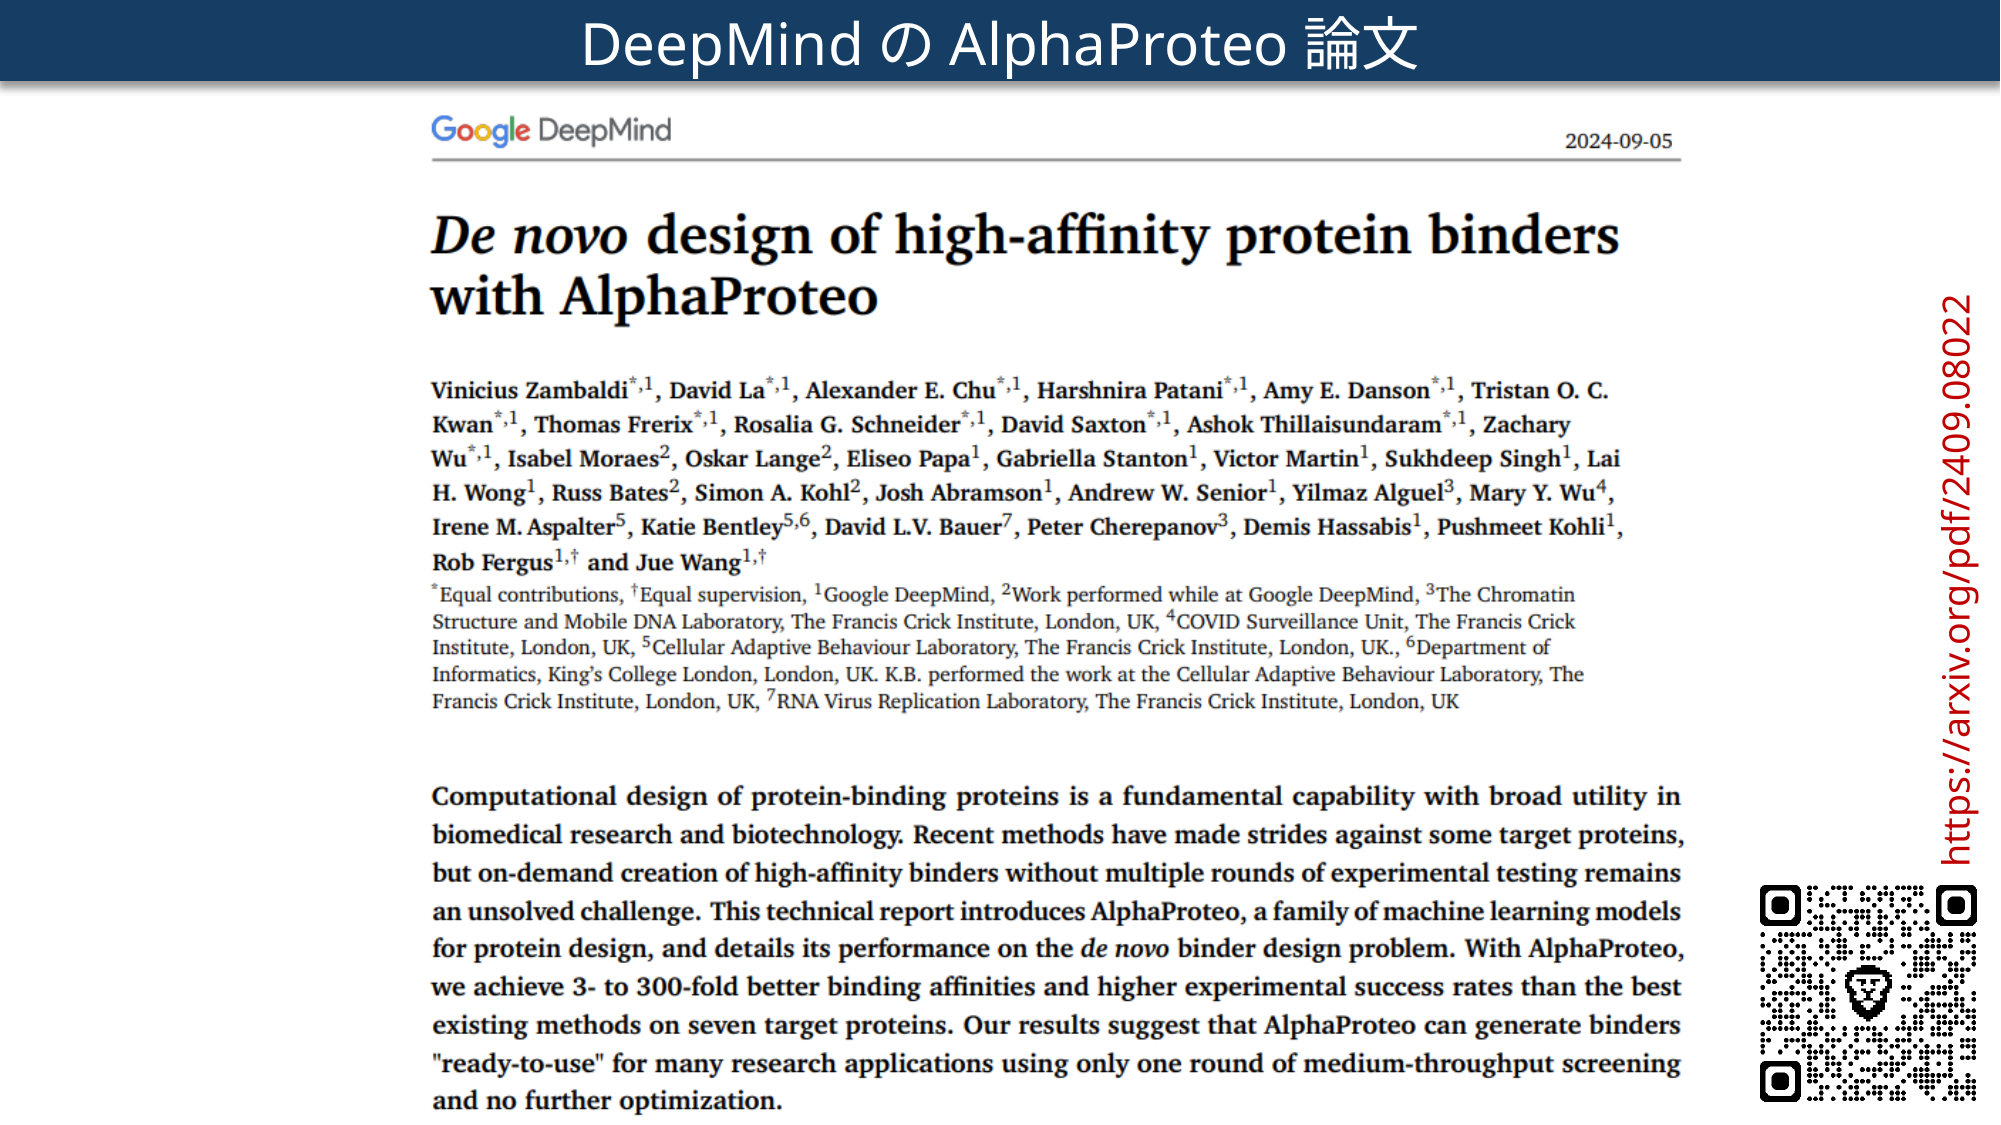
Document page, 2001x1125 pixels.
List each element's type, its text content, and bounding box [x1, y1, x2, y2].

picture [404, 89, 1709, 1125]
text_box DeepMindのAlphaProteo論文 [0, 0, 2000, 81]
text_box https://arxiv.org/pdf/2409.08022 [1924, 215, 1985, 861]
picture [1736, 861, 2000, 1125]
